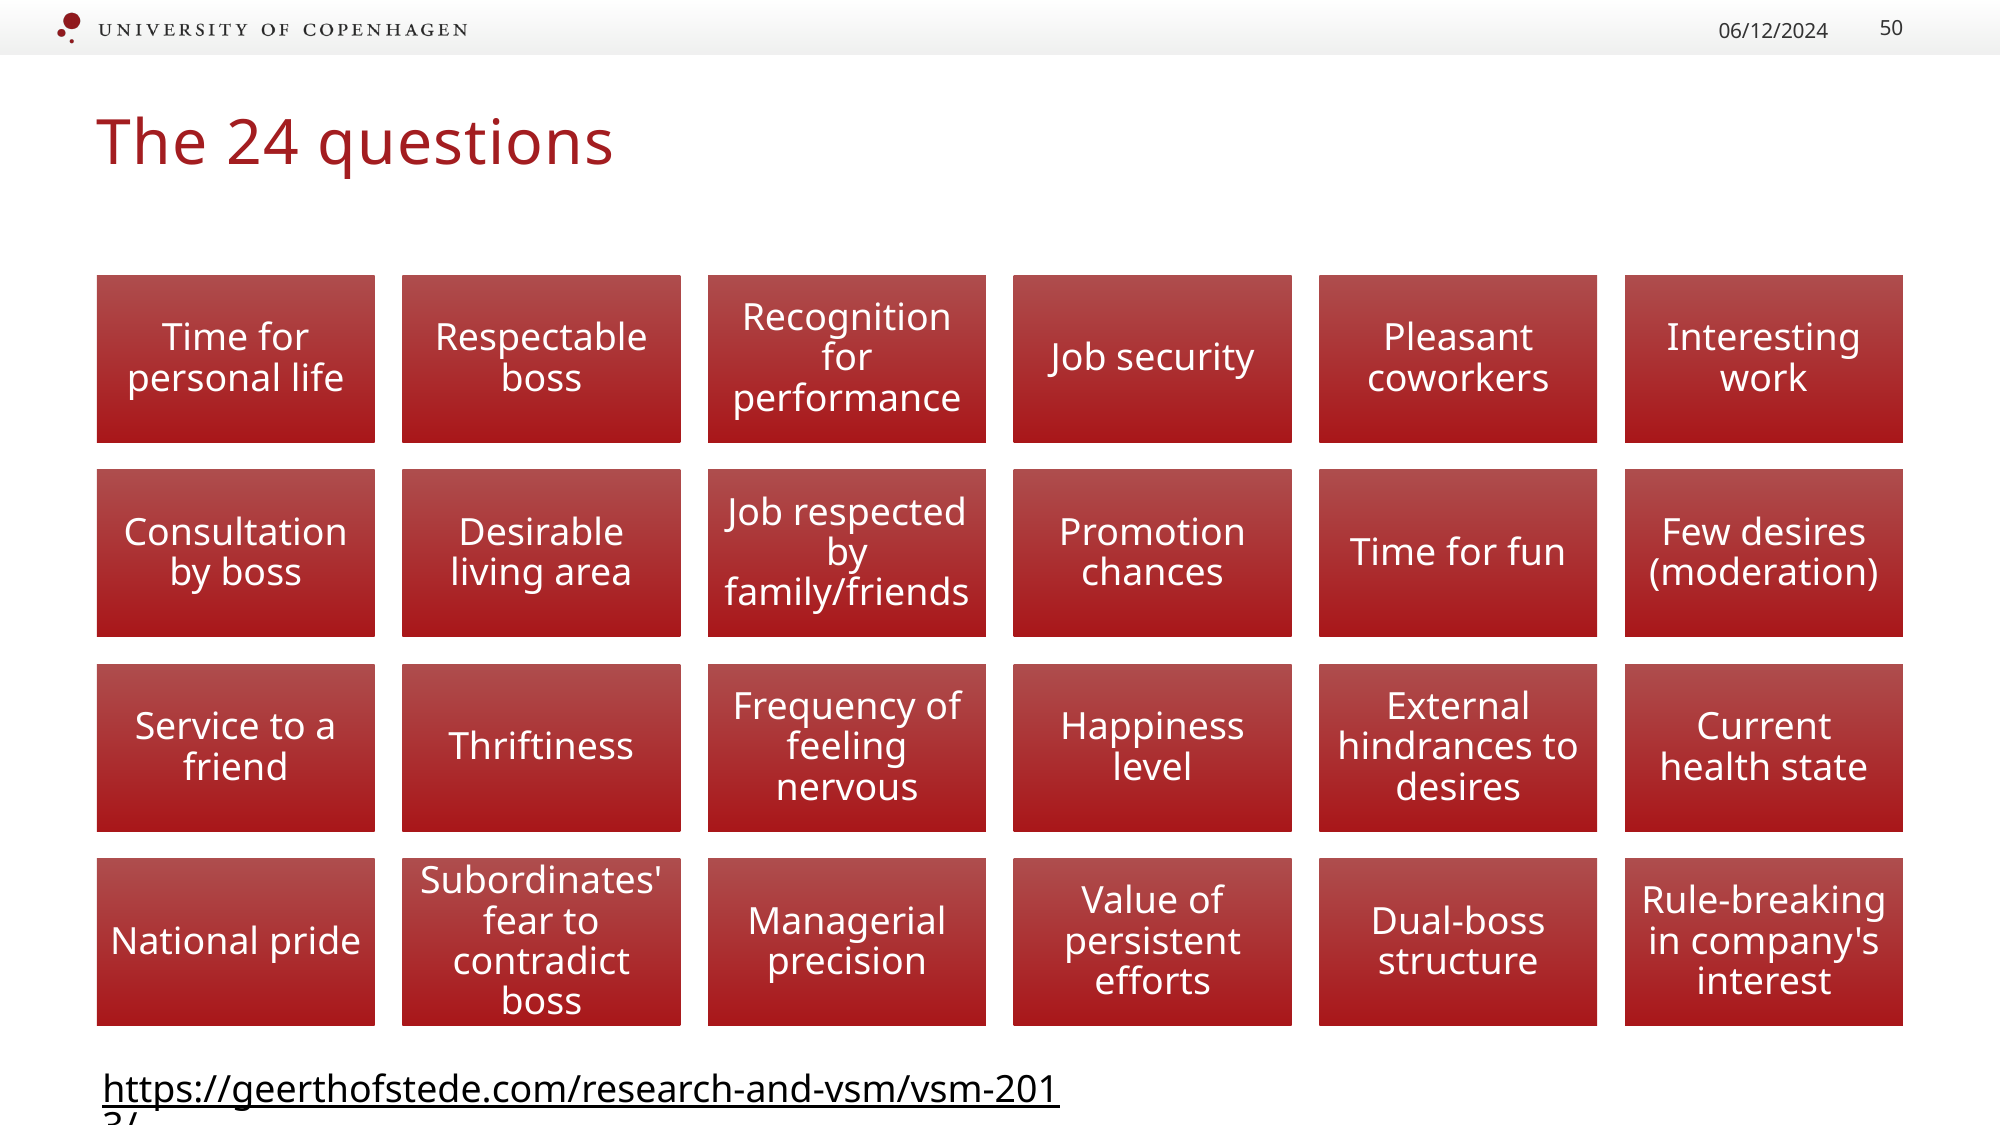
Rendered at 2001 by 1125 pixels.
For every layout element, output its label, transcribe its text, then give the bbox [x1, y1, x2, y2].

slide_number 50 [1840, 14, 1904, 43]
title The 24 questions [96, 101, 1904, 244]
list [96, 267, 1904, 1034]
picture [92, 15, 475, 42]
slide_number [1694, 14, 1829, 43]
text_box https://geerthofstede.com/research-and-vsm/vsm-2013/ [87, 1057, 1088, 1125]
